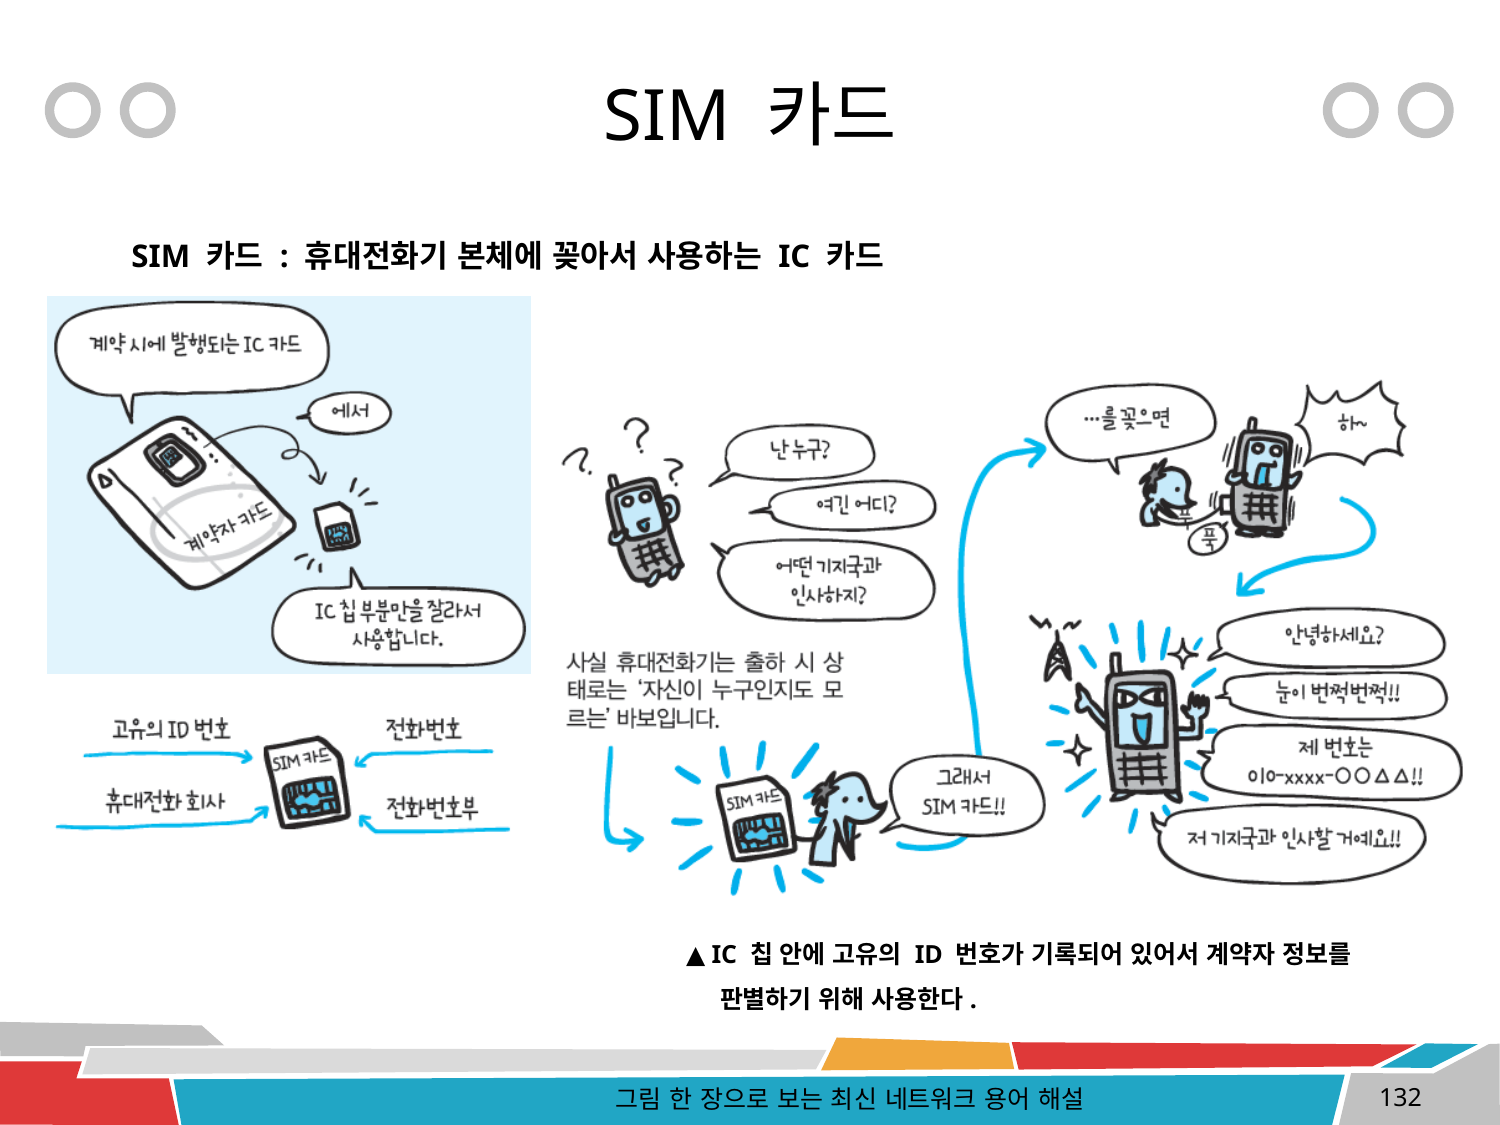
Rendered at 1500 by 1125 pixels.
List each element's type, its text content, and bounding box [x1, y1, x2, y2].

text_box ▲ IC 칩 안에 고유의 ID 번호가 기록되어 있어서 계약자 정보를 판별하기 위해 사용한다. [671, 916, 1424, 1021]
picture [548, 370, 1469, 906]
text_box SIM 카드 : 휴대전화기 본체에 꽂아서 사용하는 IC 카드 [116, 210, 1350, 282]
picture [47, 708, 519, 848]
footer 그림 한 장으로 보는 최신 네트워크 용어 해설 [438, 1080, 1263, 1118]
title SIM 카드 [175, 18, 1325, 206]
slide_number 132 [1361, 1080, 1437, 1118]
picture [47, 296, 531, 674]
